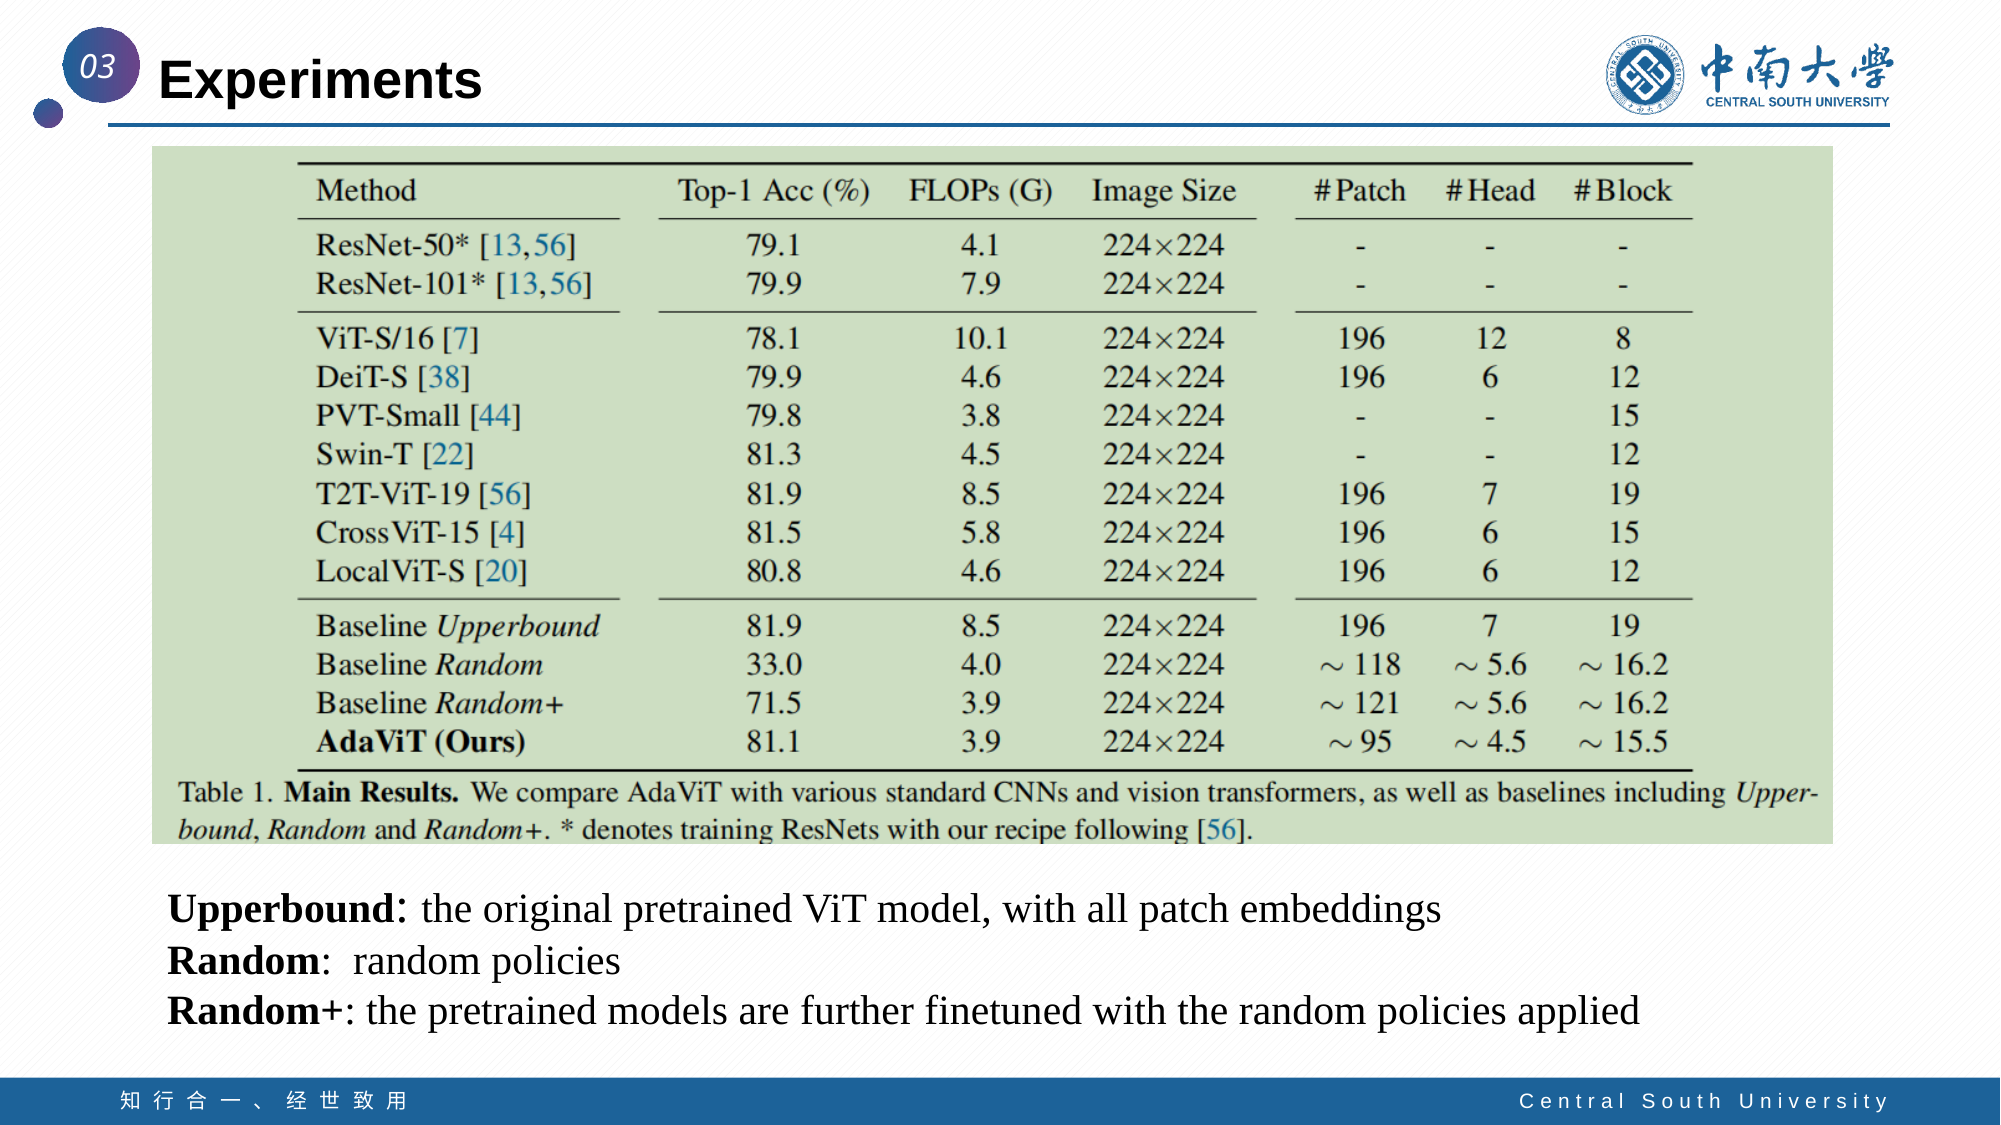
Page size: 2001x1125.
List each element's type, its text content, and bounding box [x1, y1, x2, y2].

picture [1595, 28, 1907, 121]
text_box [0, 1077, 2000, 1125]
text_box 知行合一、经世致用 [105, 1080, 423, 1120]
text_box Upperbound: the original pretrained ViT model, with all patch embeddings Random: random policies Random+: the pretrained models are further finetuned with the random policies applied [152, 865, 1803, 1041]
text_box Central South University [1504, 1080, 1902, 1120]
picture [152, 146, 1833, 844]
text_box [33, 26, 153, 128]
text_box Experiments [158, 0, 1050, 118]
